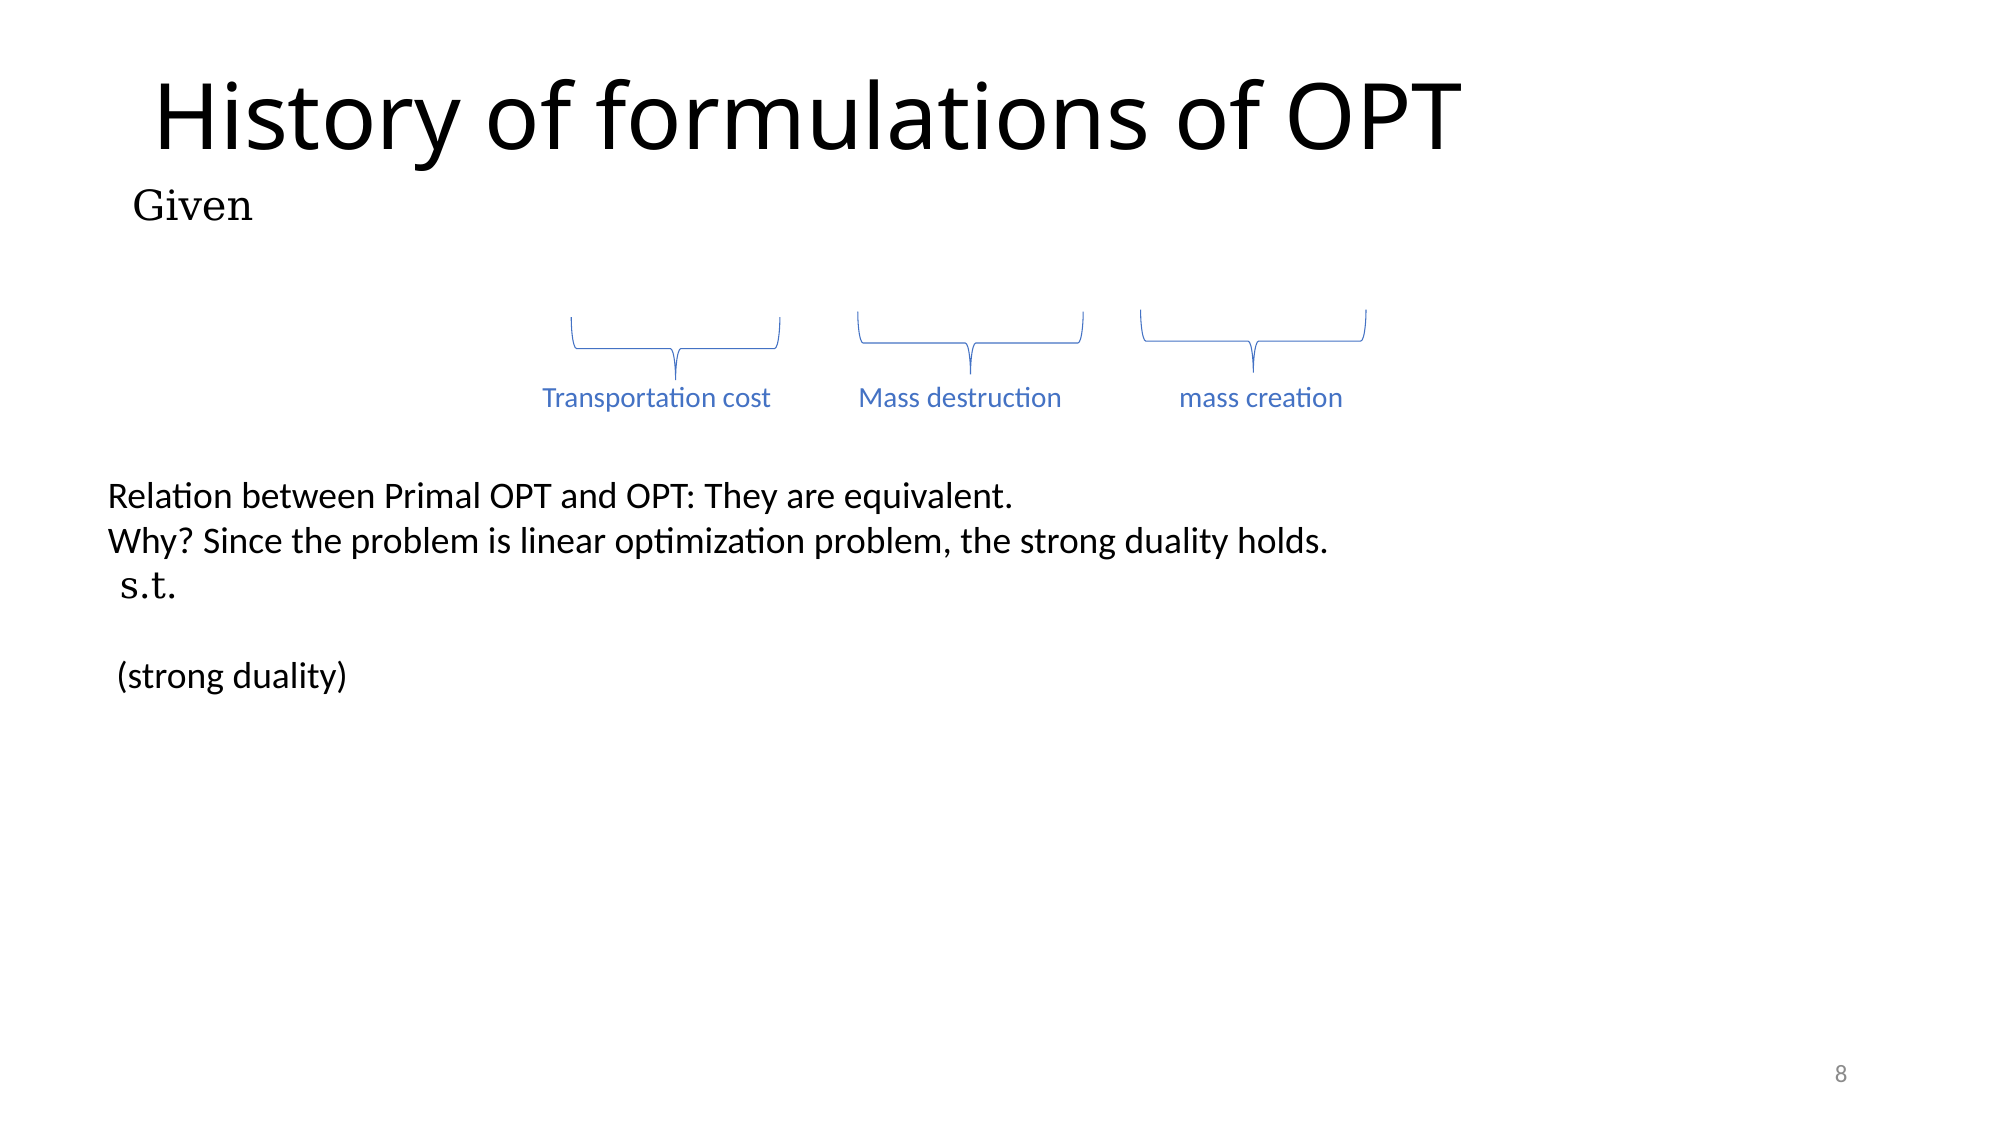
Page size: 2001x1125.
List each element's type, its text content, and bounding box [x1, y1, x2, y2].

text_box Transportation cost [542, 378, 789, 414]
text_box [857, 311, 1084, 375]
text_box [570, 317, 781, 378]
text_box Mass destruction [858, 378, 1084, 414]
text_box mass creation [1153, 378, 1517, 414]
slide_number 8 [1412, 1042, 1863, 1103]
text_box [1140, 309, 1367, 373]
title History of formulations of OPT [137, 59, 1863, 180]
